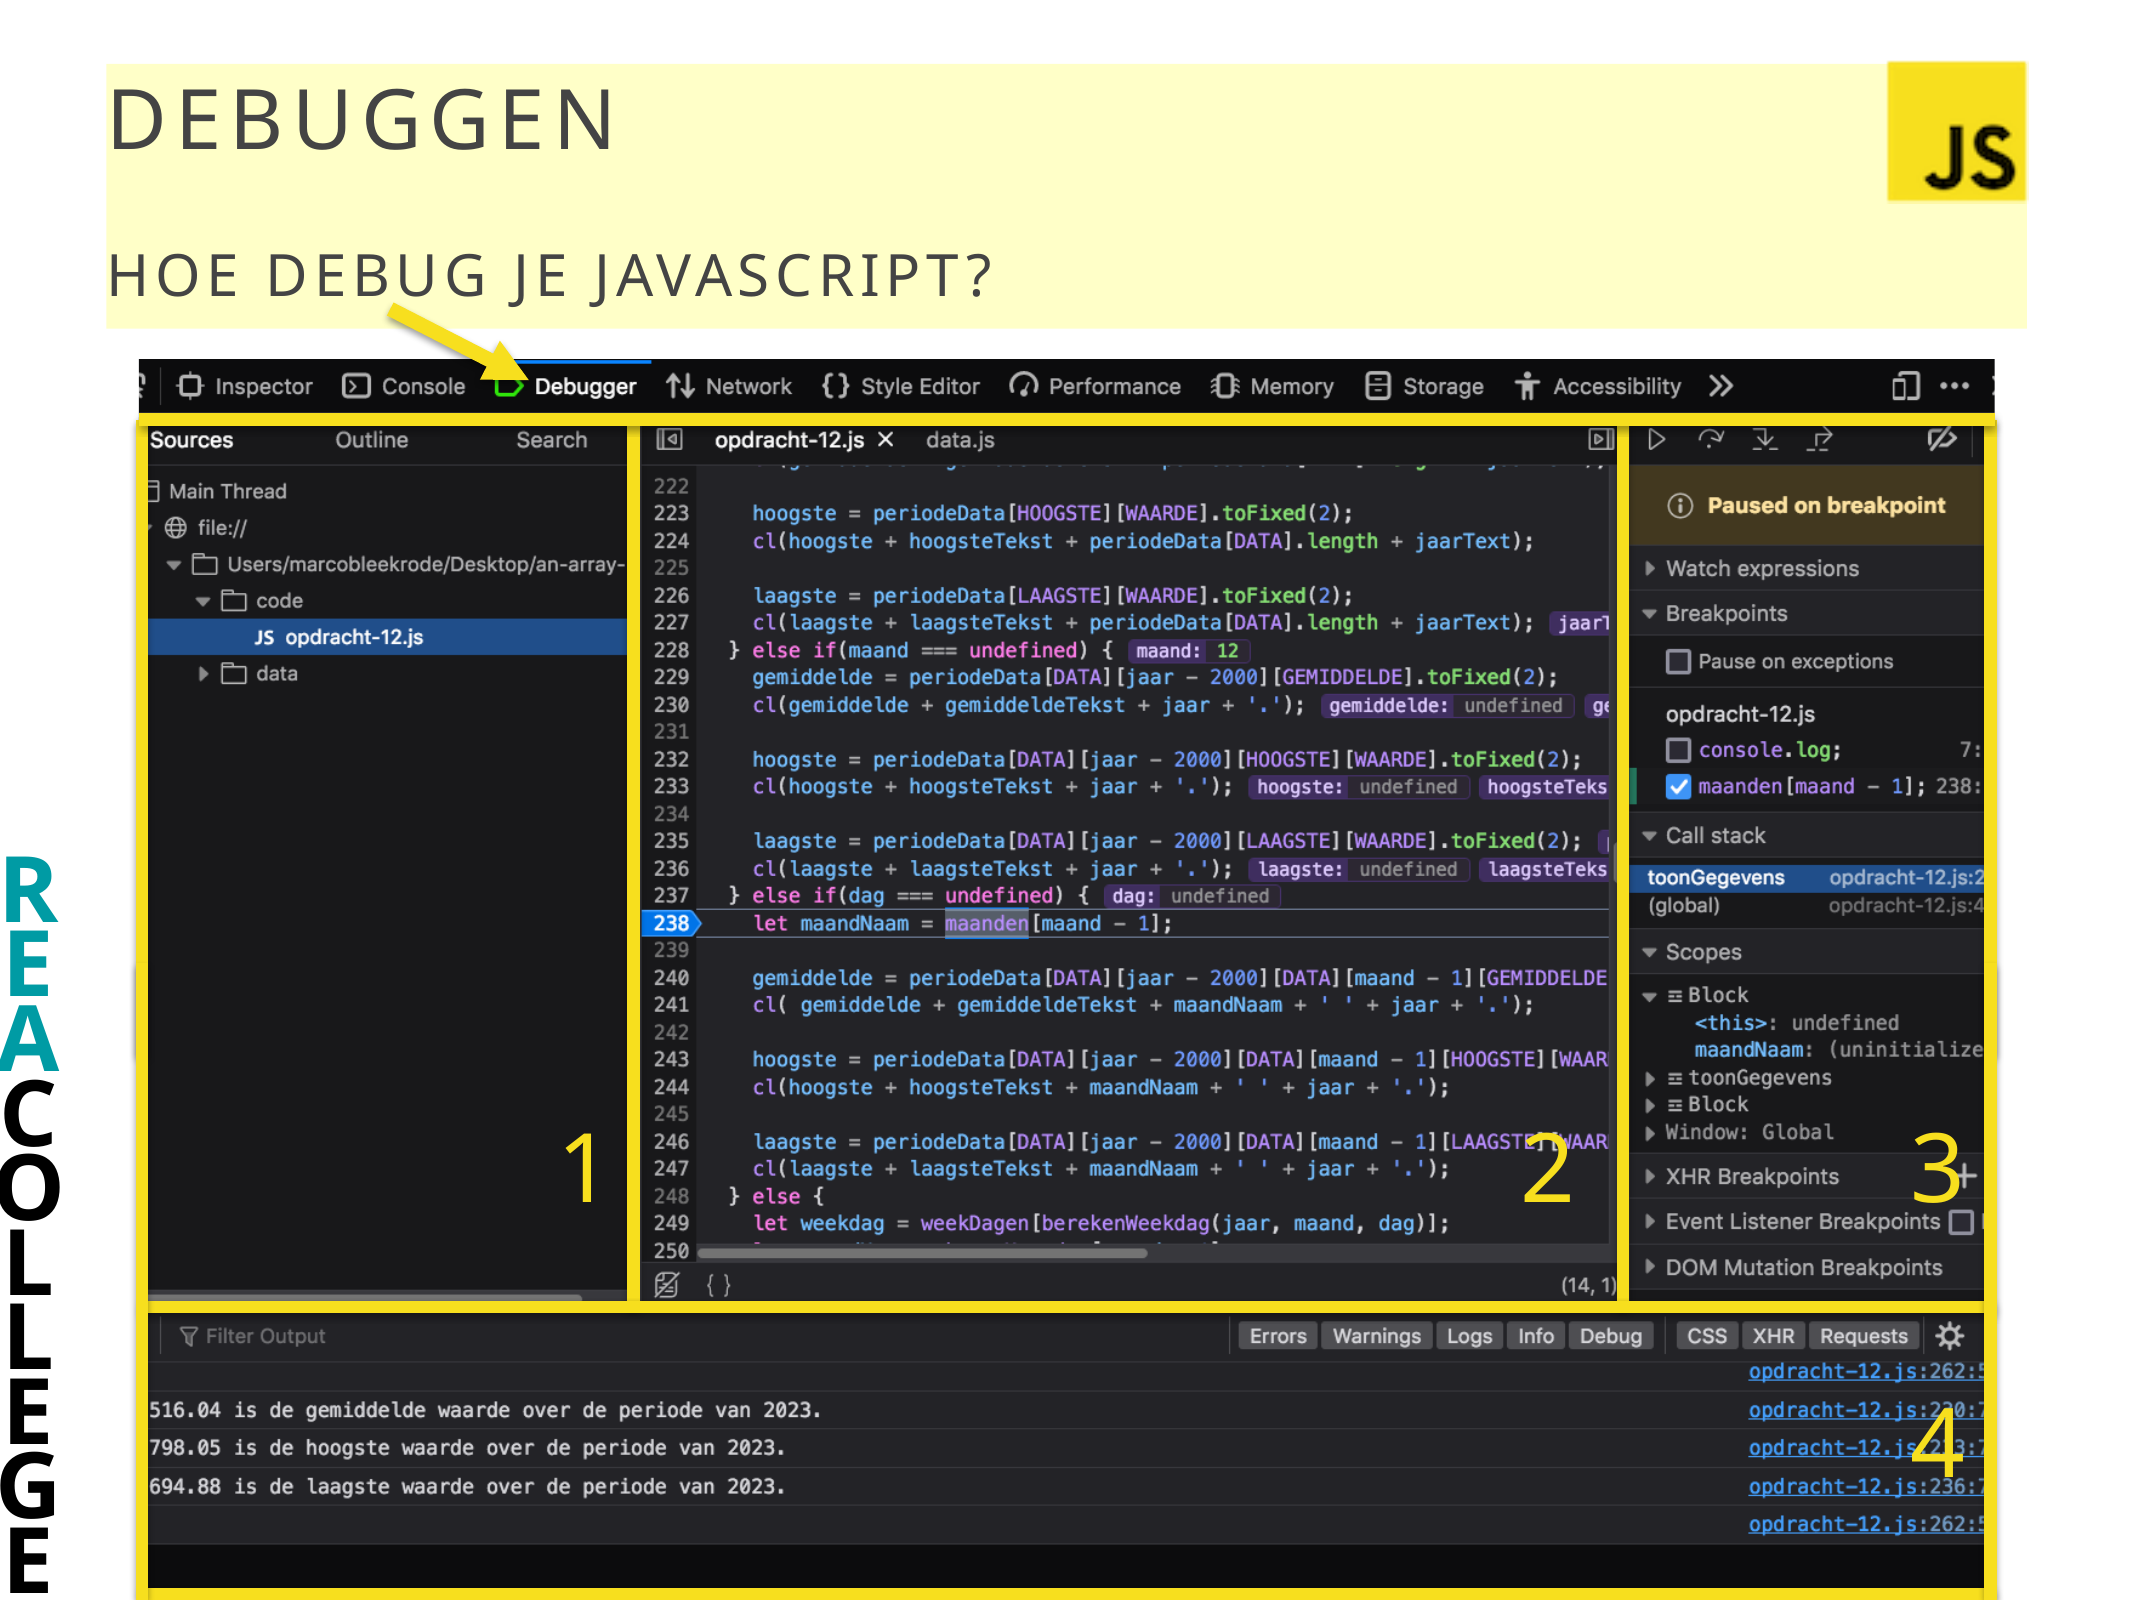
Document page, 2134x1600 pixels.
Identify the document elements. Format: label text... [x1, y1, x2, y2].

title Debuggen Hoe debug je JavaScript? [105, 63, 2028, 330]
picture [138, 358, 1995, 1592]
picture [1886, 60, 2030, 204]
